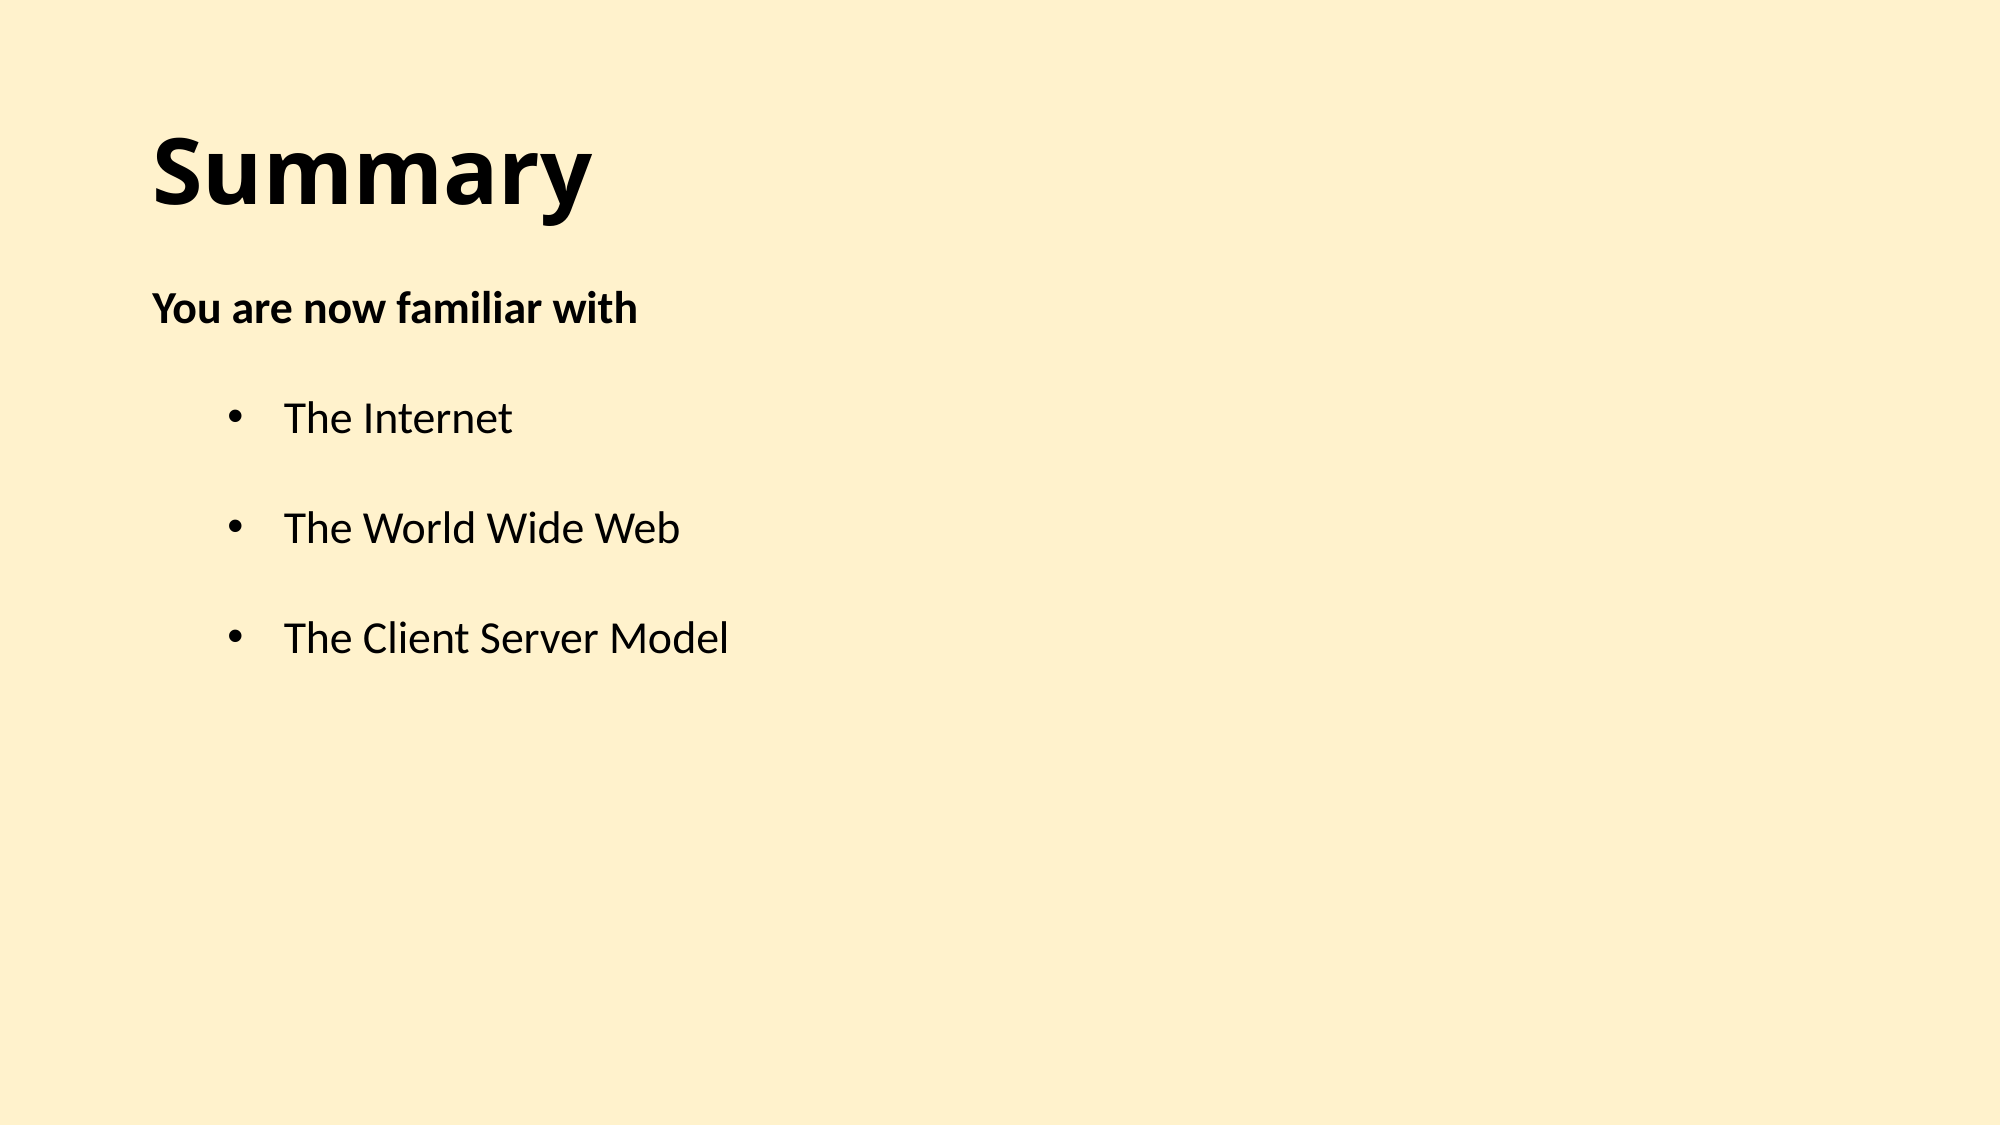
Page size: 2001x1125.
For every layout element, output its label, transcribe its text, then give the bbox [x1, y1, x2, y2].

text_box You are now familiar with The Internet The World Wide Web The Client Server Model [137, 270, 1863, 671]
title Summary [137, 93, 1000, 256]
